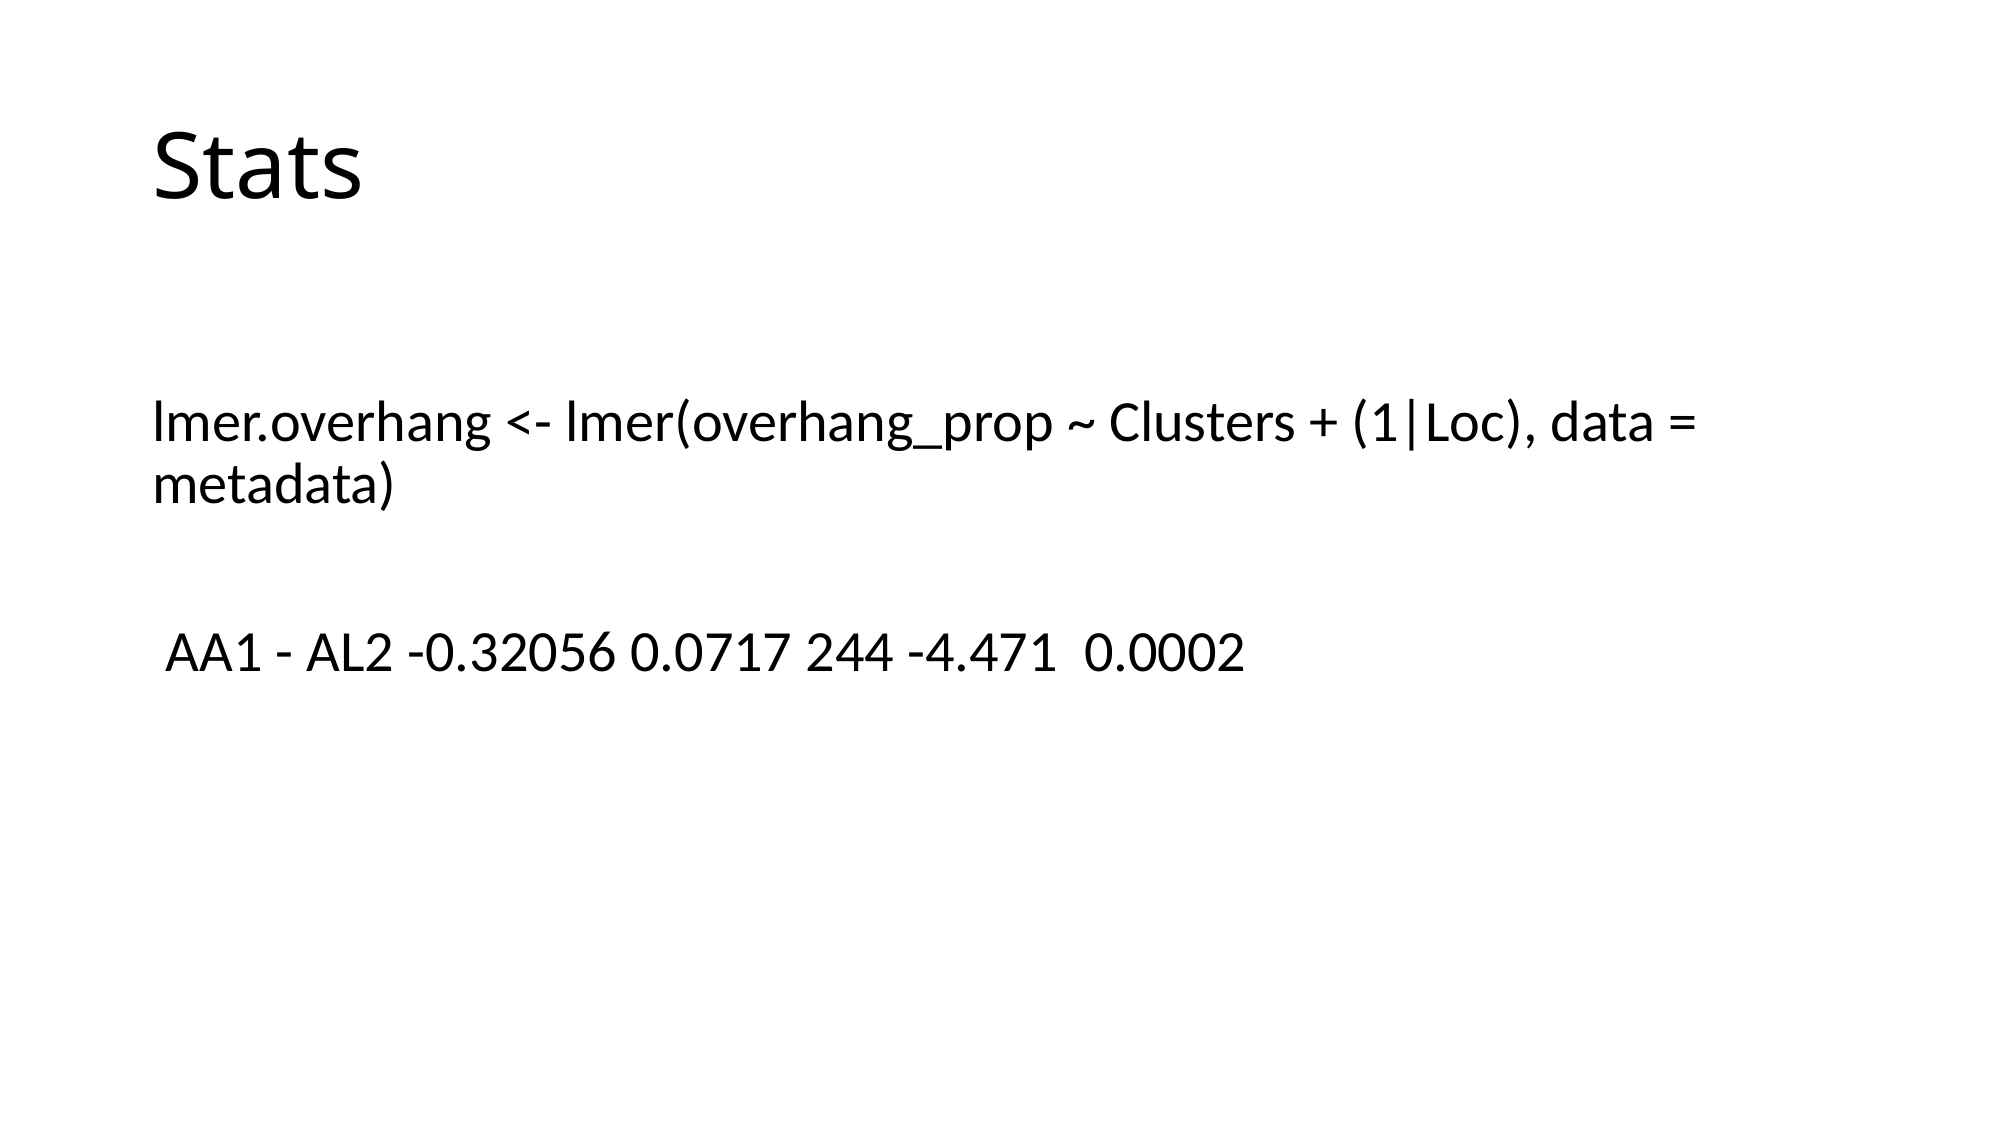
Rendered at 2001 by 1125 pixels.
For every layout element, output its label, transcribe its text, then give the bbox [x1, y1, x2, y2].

title Stats [137, 59, 1863, 278]
list lmer.overhang <- lmer(overhang_prop ~ Clusters + (1|Loc), data = metadata) AA1 - AL2 -0.32056 0.0717 244 -4.471 0.0002 [137, 299, 1863, 1014]
